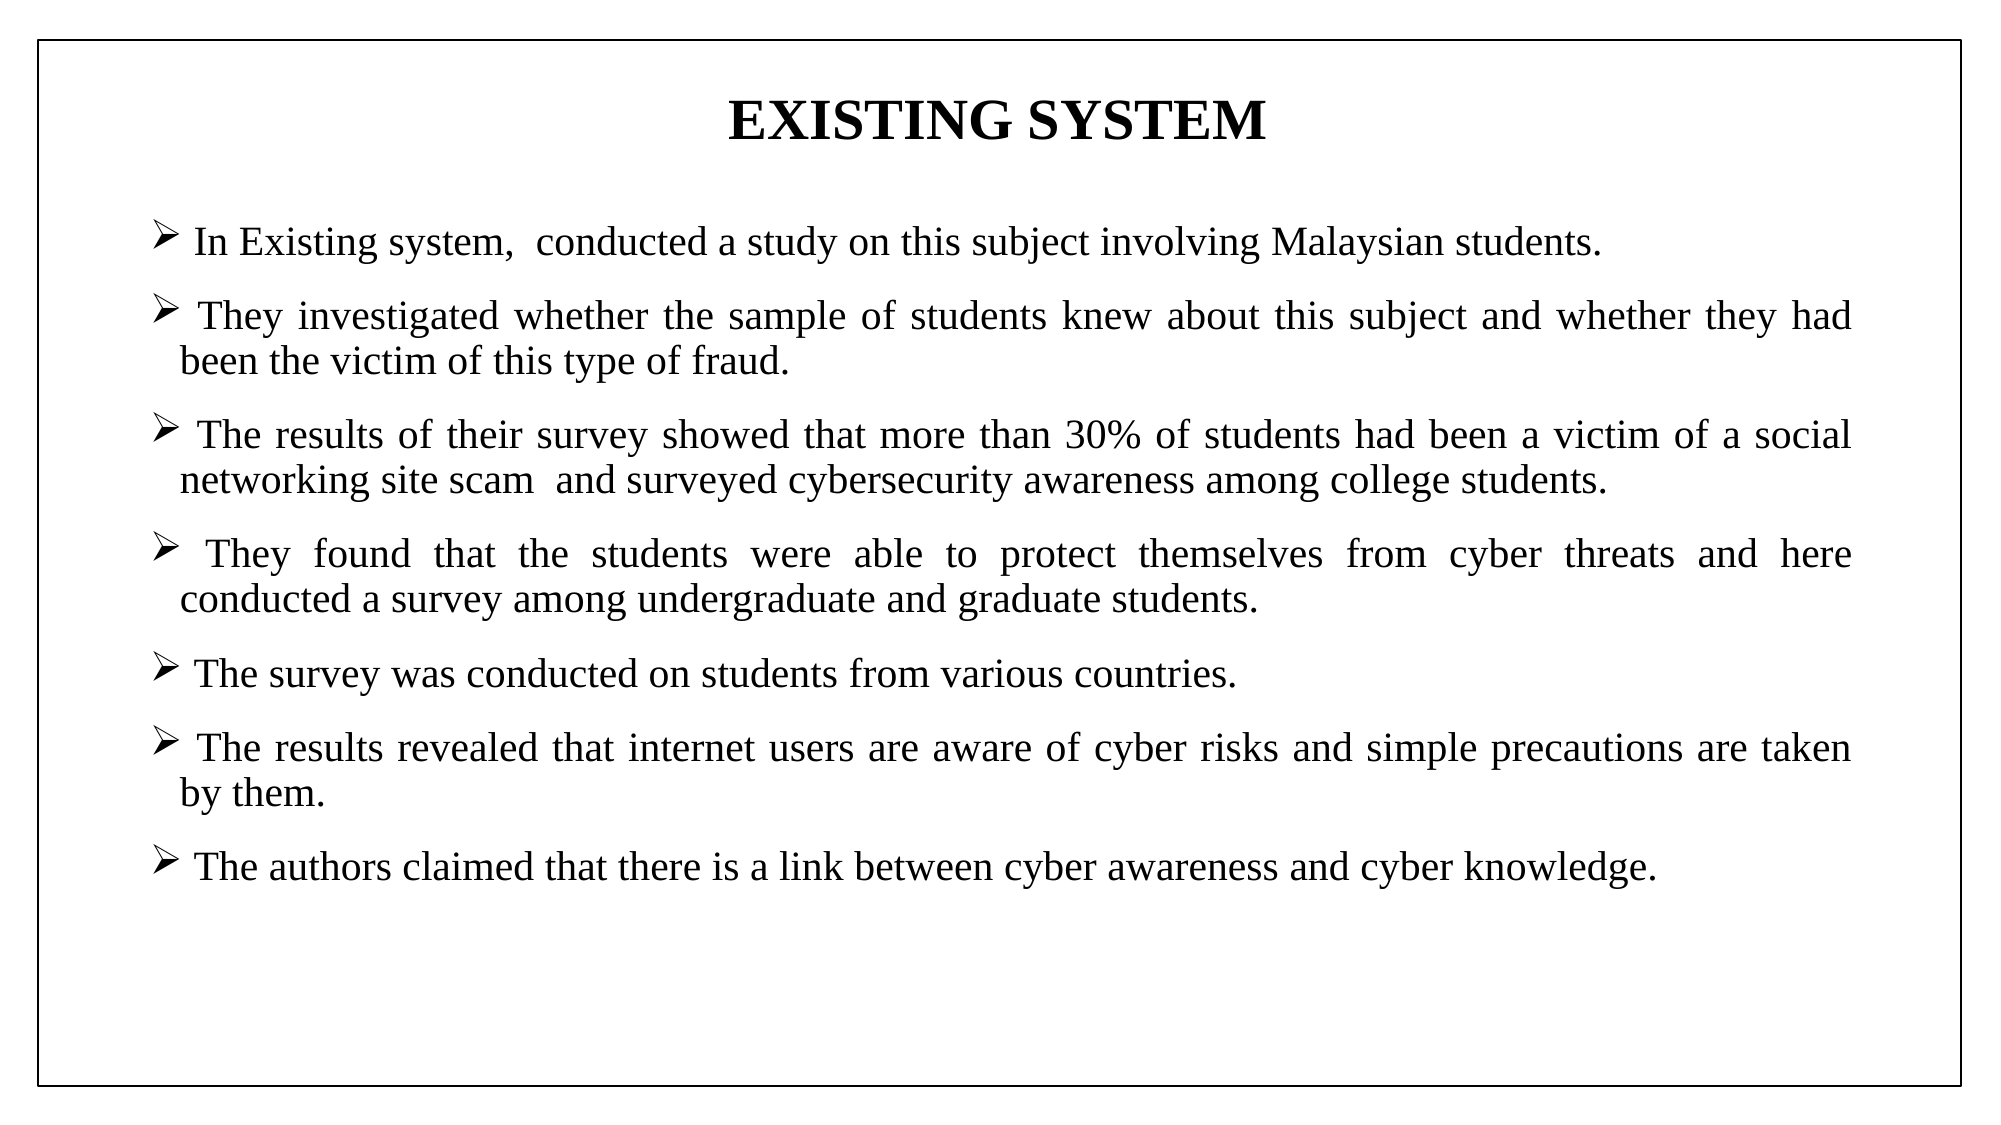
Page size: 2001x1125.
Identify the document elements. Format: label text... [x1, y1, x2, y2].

list In Existing system, conducted a study on this subject involving Malaysian students. They investigated whether the sample of students knew about this subject and whether they had been the victim of this type of fraud. The results of their survey showed that more than 30% of students had been a victim of a social networking site scam and surveyed cybersecurity awareness among college students. They found that the students were able to protect themselves from cyber threats and here conducted a survey among undergraduate and graduate students. The survey was conducted on students from various countries. The results revealed that internet users are aware of cyber risks and simple precautions are taken by them. The authors claimed that there is a link between cyber awareness and cyber knowledge. [127, 211, 1869, 996]
title EXISTING SYSTEM [390, 29, 1606, 211]
